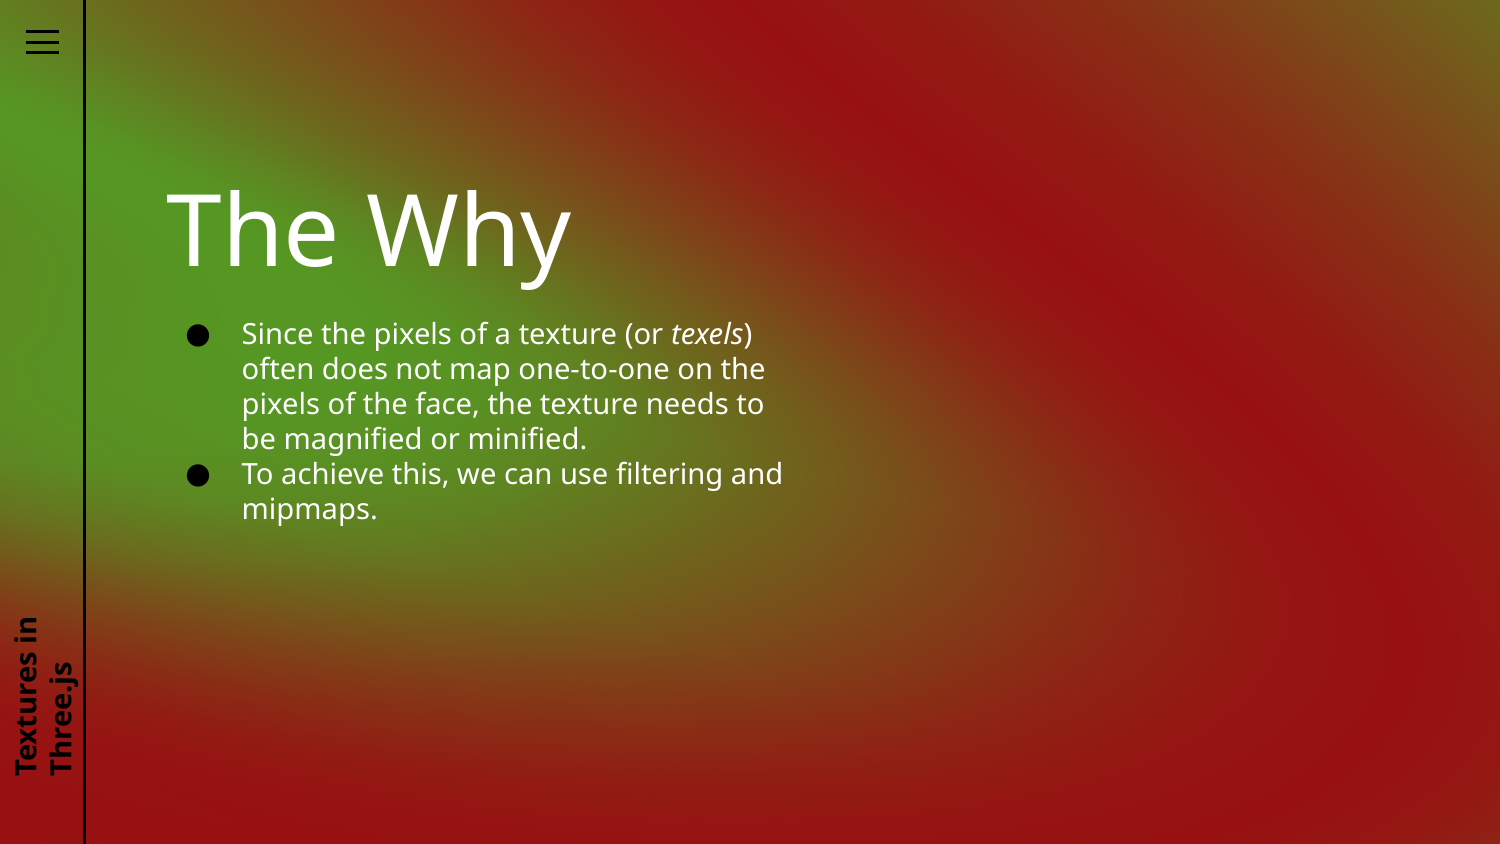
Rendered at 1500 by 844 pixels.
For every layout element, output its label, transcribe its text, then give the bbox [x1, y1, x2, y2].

title The Why [151, 167, 805, 286]
picture [0, 0, 83, 844]
subtitle Since the pixels of a texture (or texels) often does not map one-to-one on the pixels of the face, the texture needs to be magnified or minified. To achieve this, we can use filtering and mipmaps. [151, 300, 805, 677]
picture [86, 0, 1500, 844]
